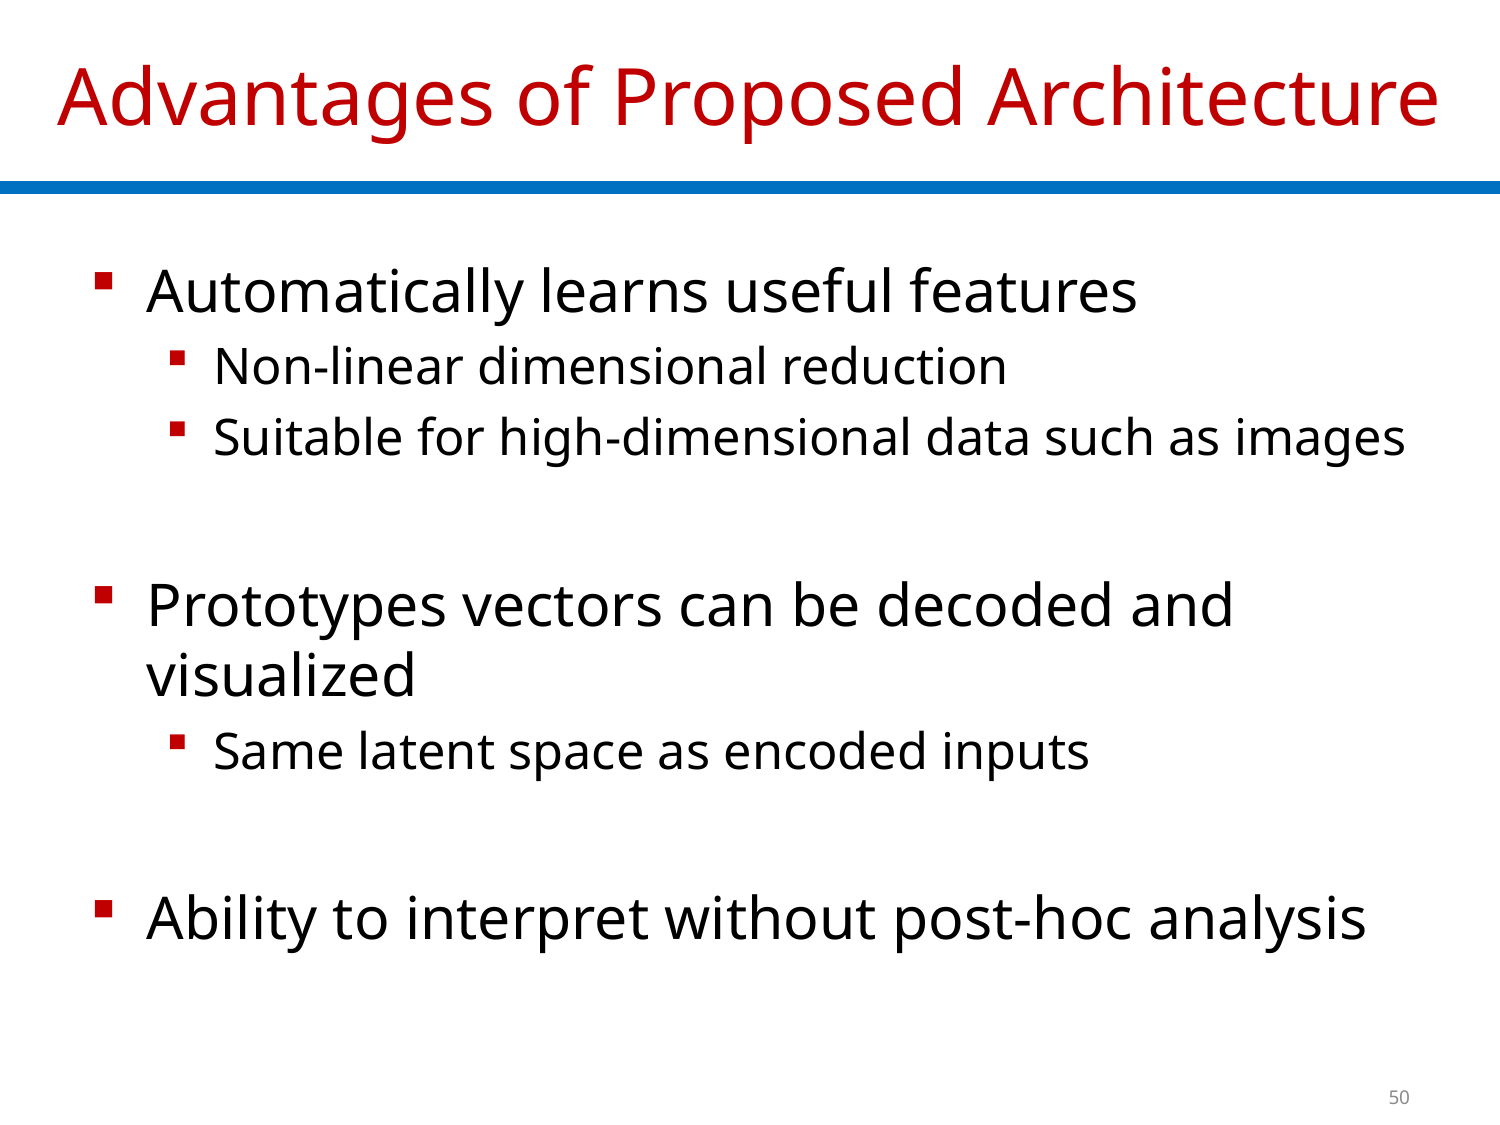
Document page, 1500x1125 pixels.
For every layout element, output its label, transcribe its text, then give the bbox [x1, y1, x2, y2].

title Advantages of Proposed Architecture [0, 0, 1500, 188]
slide_number 50 [1074, 1085, 1425, 1112]
list Automatically learns useful features Non-linear dimensional reduction Suitable for high-dimensional data such as images Prototypes vectors can be decoded and visualized Same latent space as encoded inputs Ability to interpret without post-hoc analysis [75, 245, 1425, 1096]
